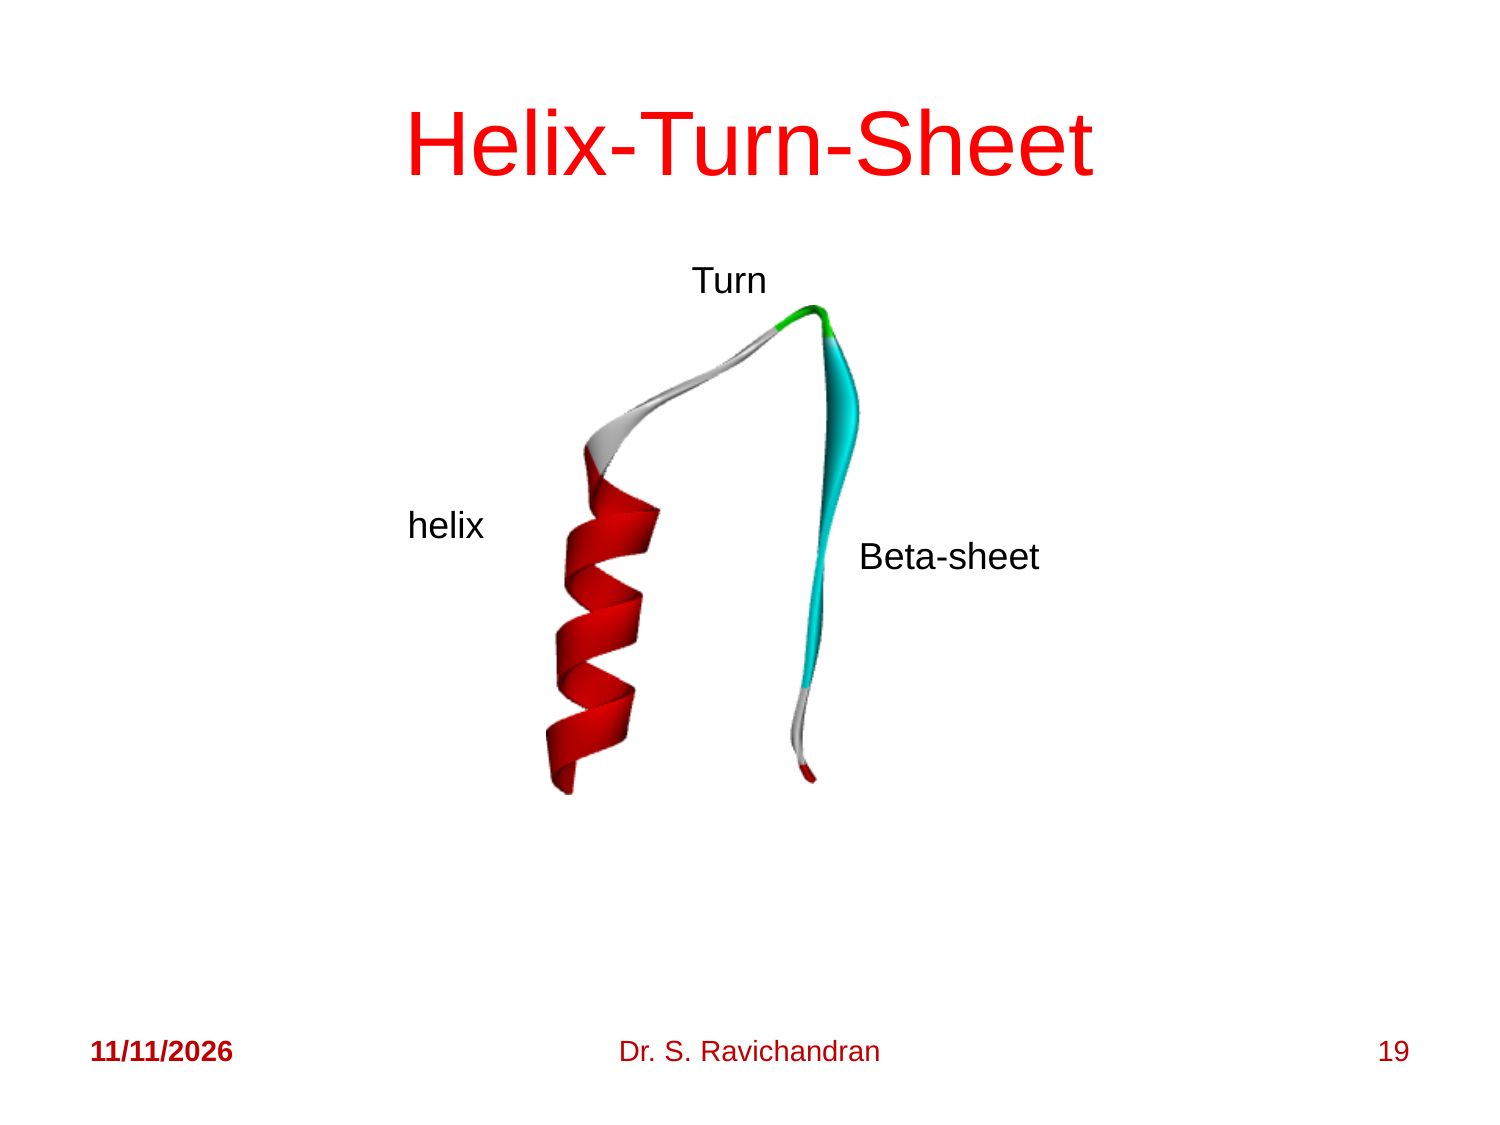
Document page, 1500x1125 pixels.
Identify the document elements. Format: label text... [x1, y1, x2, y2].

slide_number 19 [1074, 1024, 1426, 1103]
title Helix-Turn-Sheet [75, 45, 1425, 233]
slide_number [74, 1024, 426, 1103]
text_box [392, 248, 1091, 795]
footer Dr. S. Ravichandran [512, 1024, 988, 1103]
